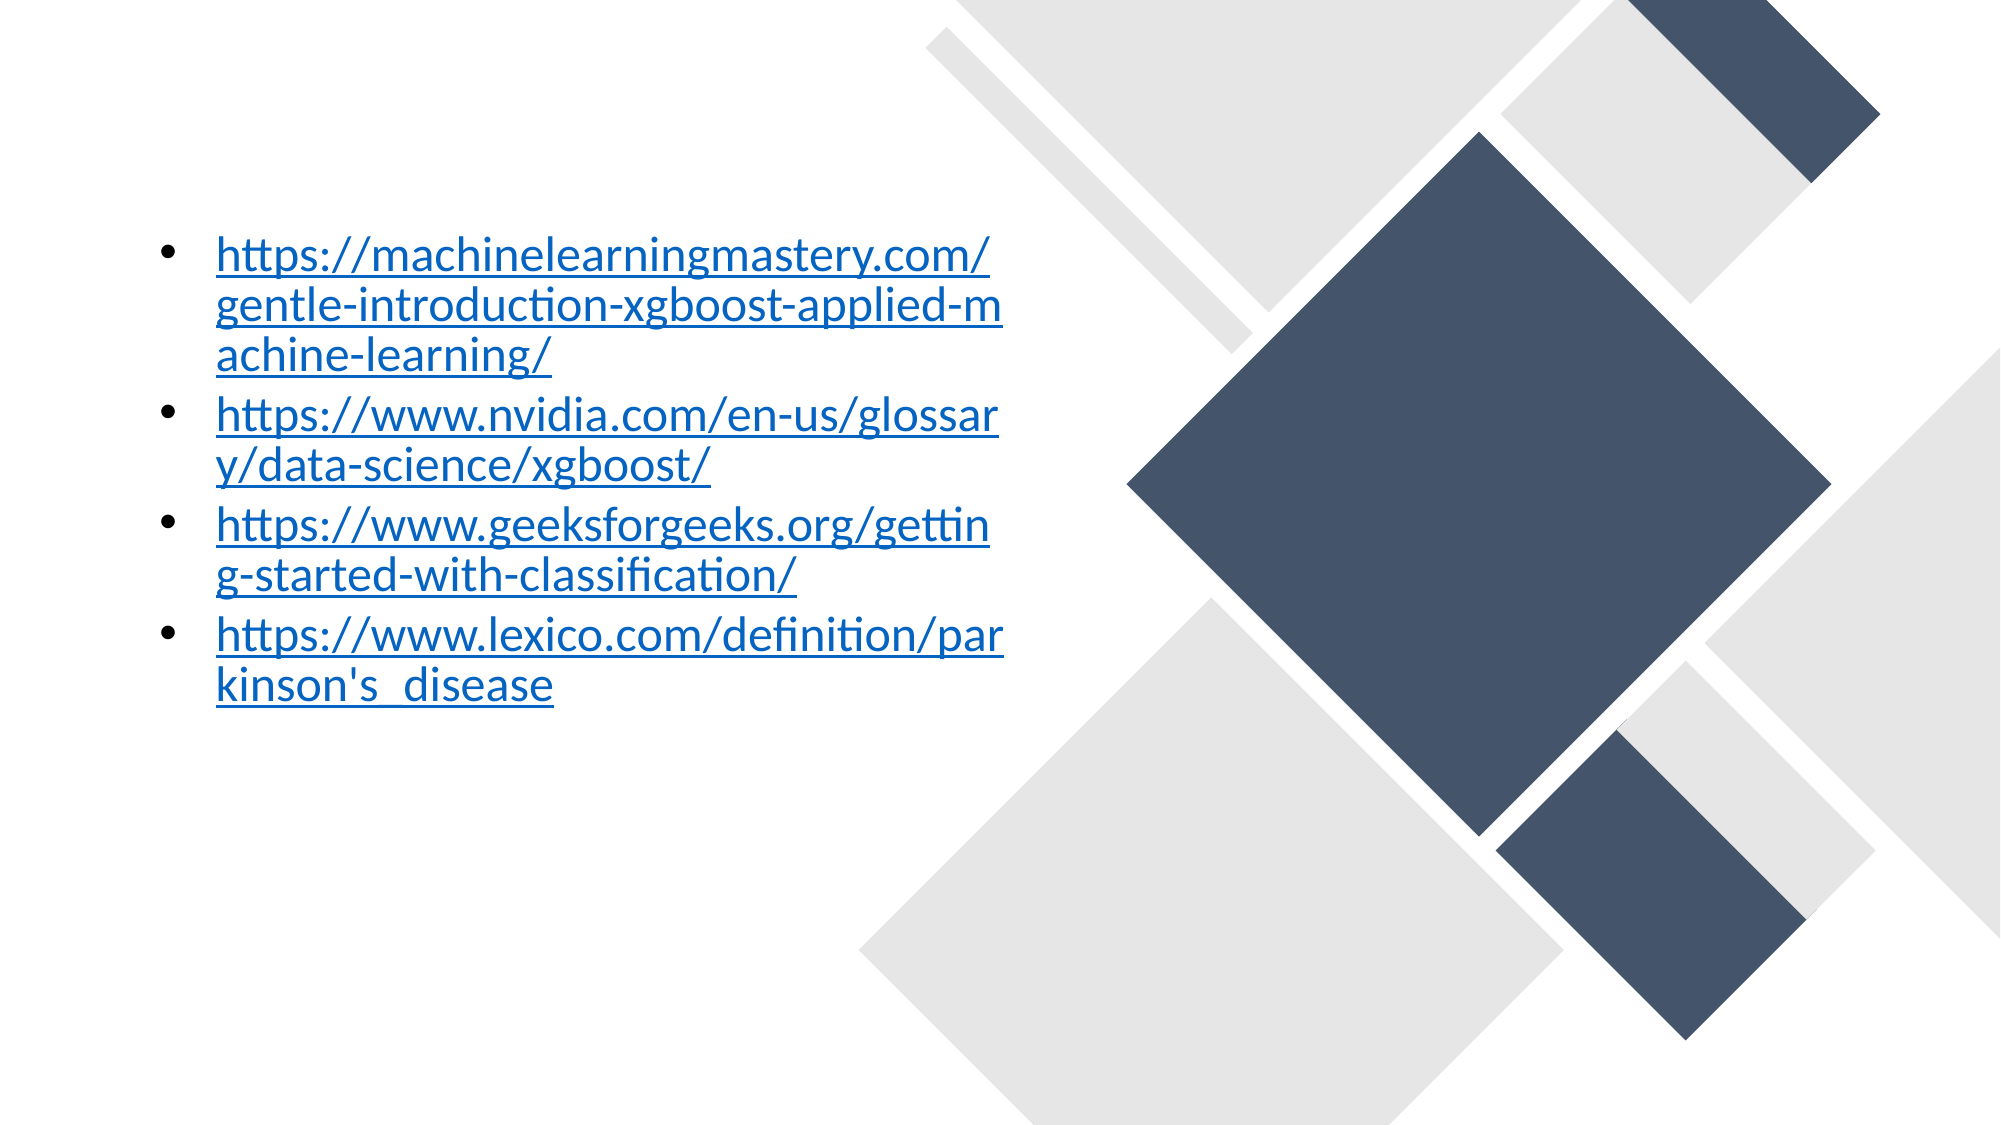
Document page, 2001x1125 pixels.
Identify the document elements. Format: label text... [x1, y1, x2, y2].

subtitle https://machinelearningmastery.com/gentle-introduction-xgboost-applied-machine-learning/ https://www.nvidia.com/en-us/glossary/data-science/xgboost/ https://www.geeksforgeeks.org/getting-started-with-classification/ https://www.lexico.com/definition/parkinson's_disease [144, 206, 1022, 987]
